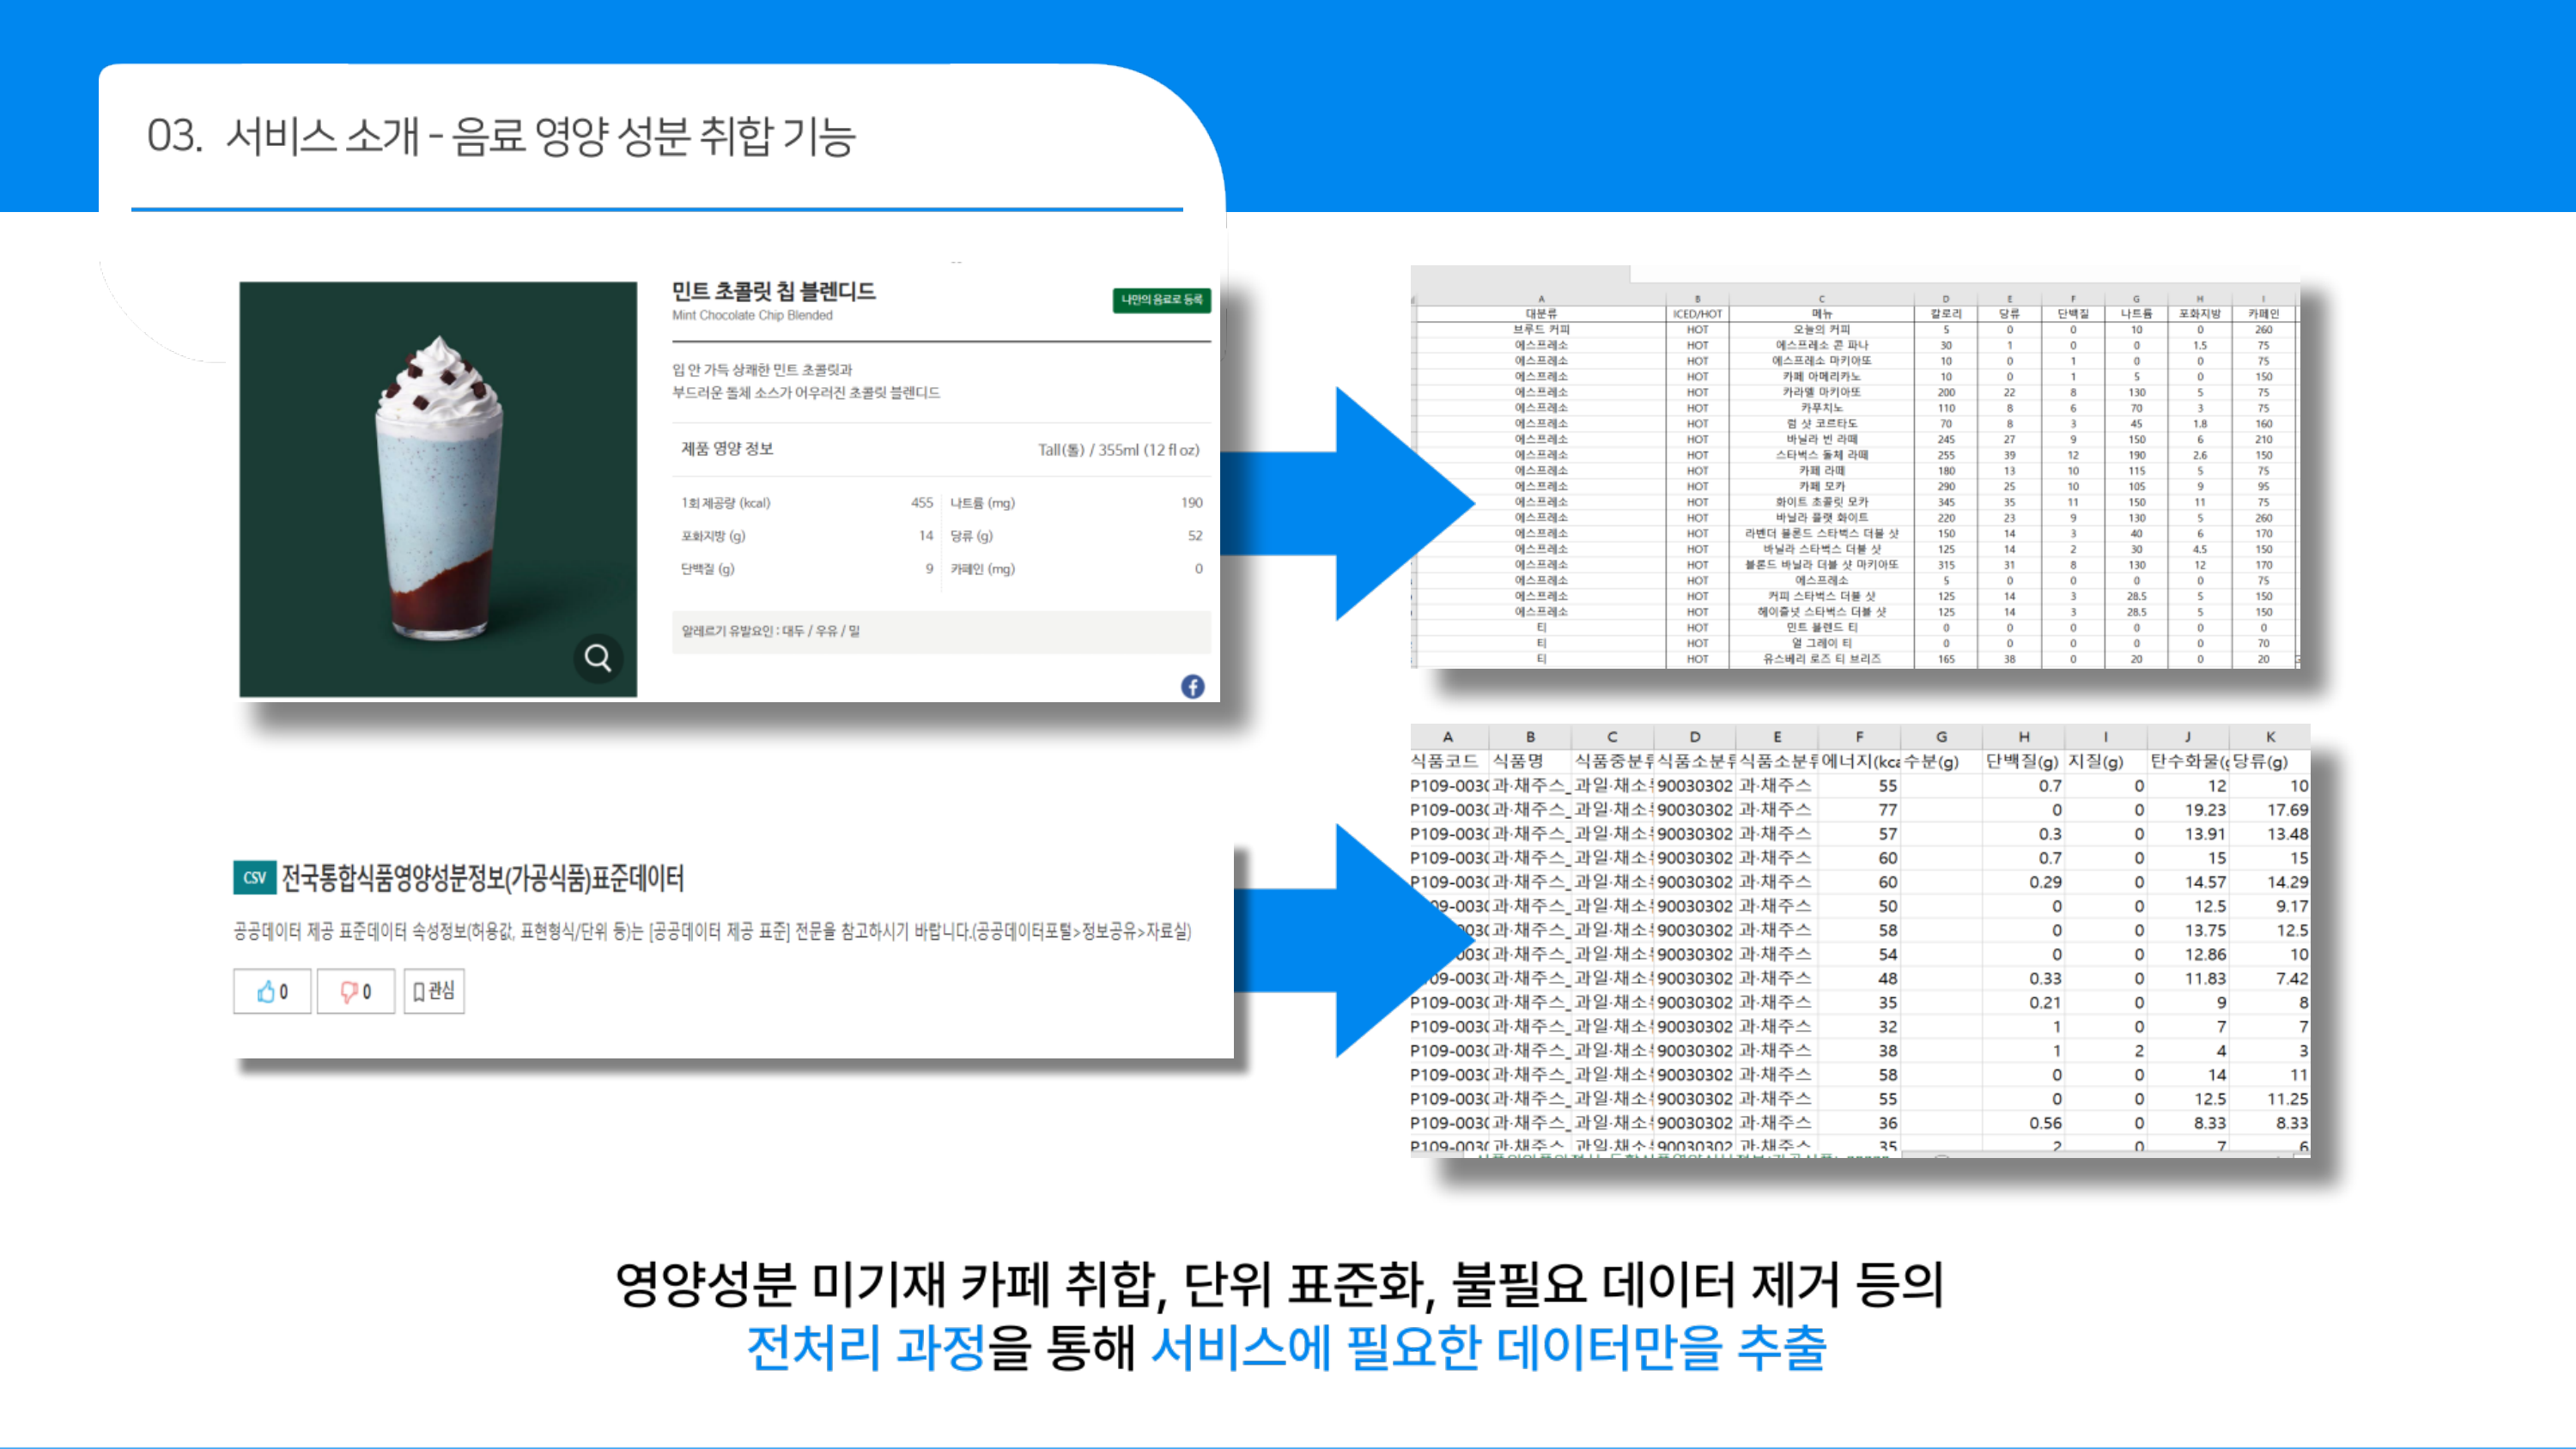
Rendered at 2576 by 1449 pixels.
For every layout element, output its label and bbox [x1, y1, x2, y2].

text_box [0, 64, 2576, 1449]
text_box [1219, 823, 1476, 1059]
picture [141, 101, 884, 190]
text_box [131, 203, 1184, 218]
picture [350, 1240, 1971, 1404]
text_box [225, 261, 1221, 703]
text_box [1224, 385, 1476, 621]
text_box [225, 834, 1234, 1059]
text_box [1411, 724, 2312, 1158]
text_box [1411, 264, 2300, 670]
